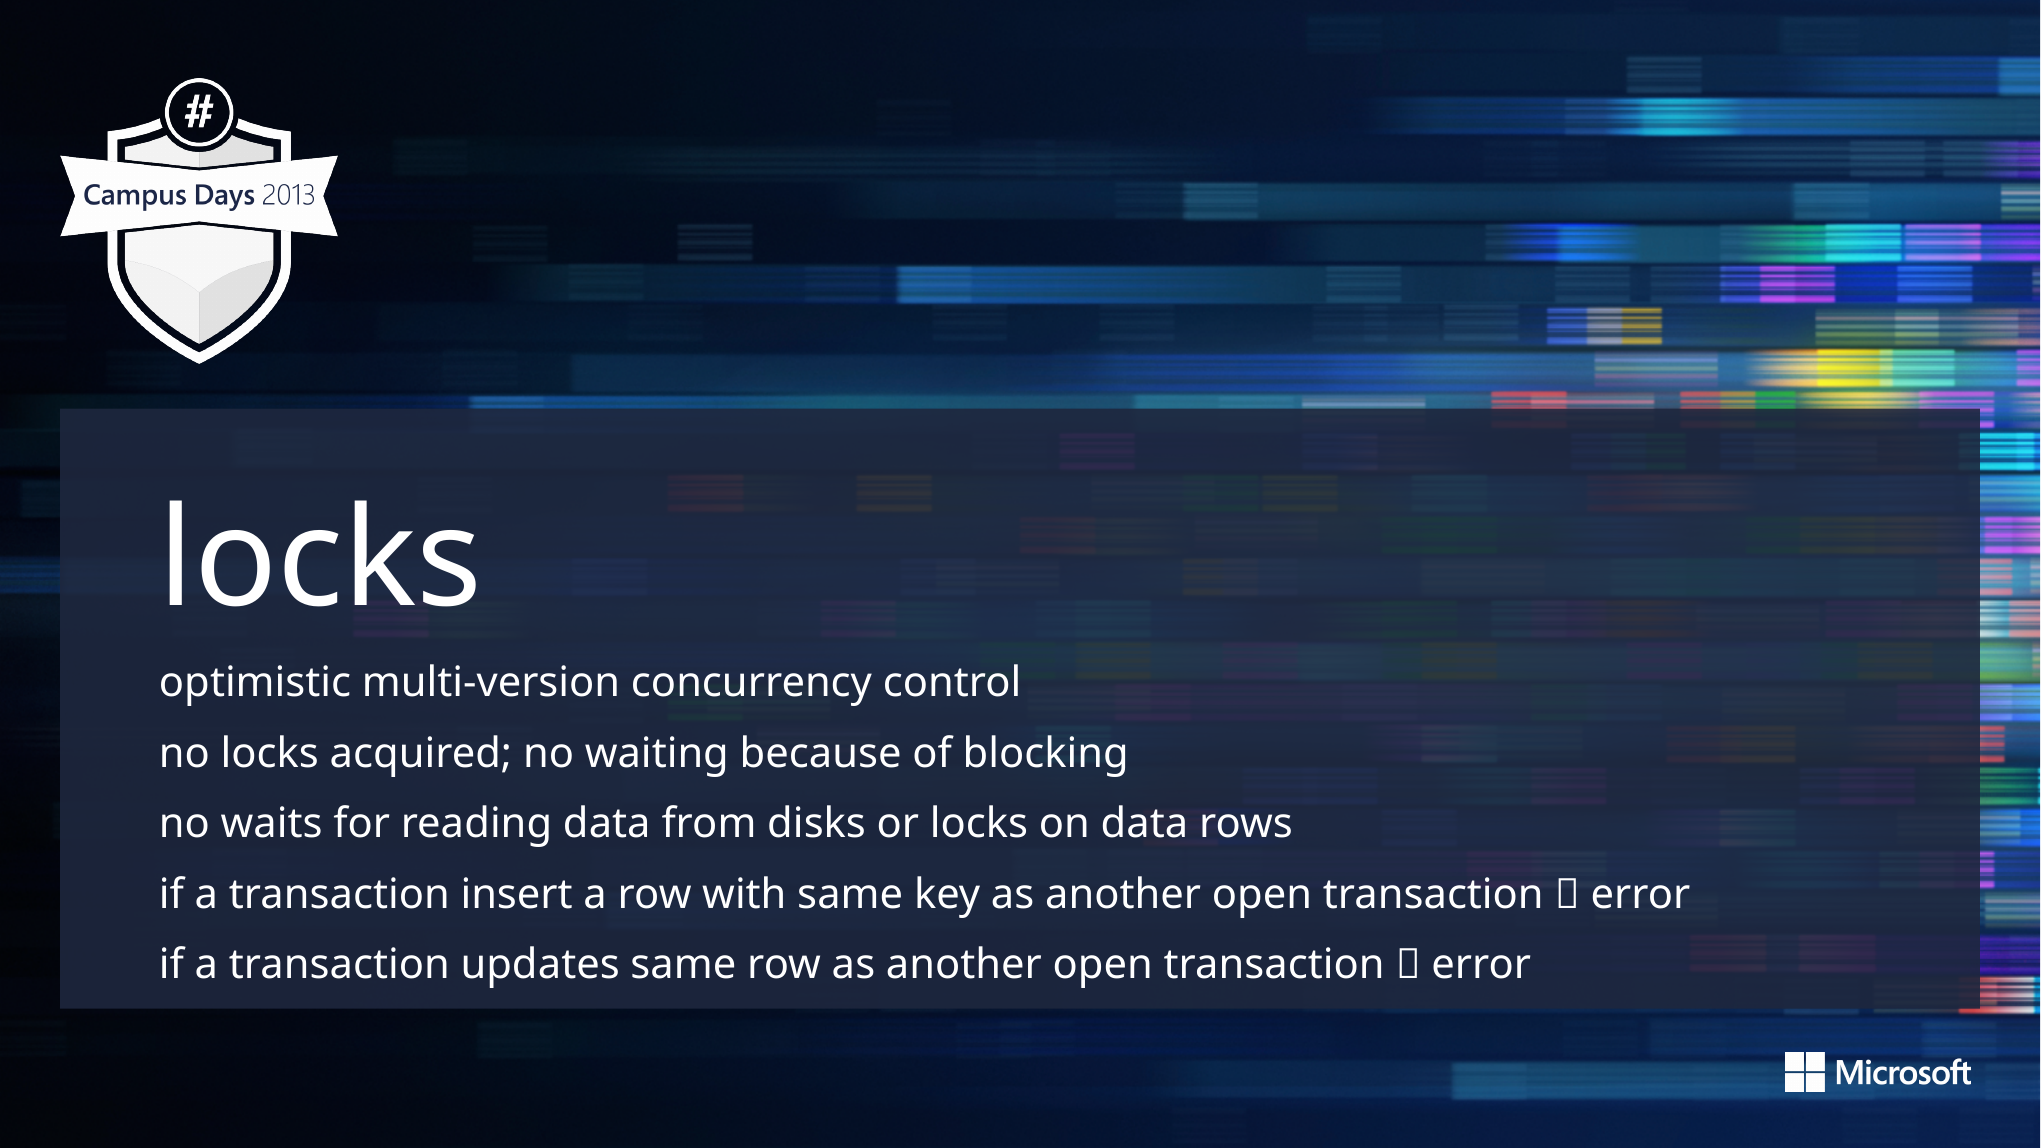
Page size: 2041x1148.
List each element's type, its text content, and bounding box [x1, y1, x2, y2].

picture [0, 0, 2041, 1148]
list locks optimistic multi-version concurrency control no locks acquired; no waiting because of blocking no waits for reading data from disks or locks on data rows if a transaction insert a row with same key as another open transaction  error if a transaction updates same row as another open transaction  error [135, 471, 1816, 1006]
